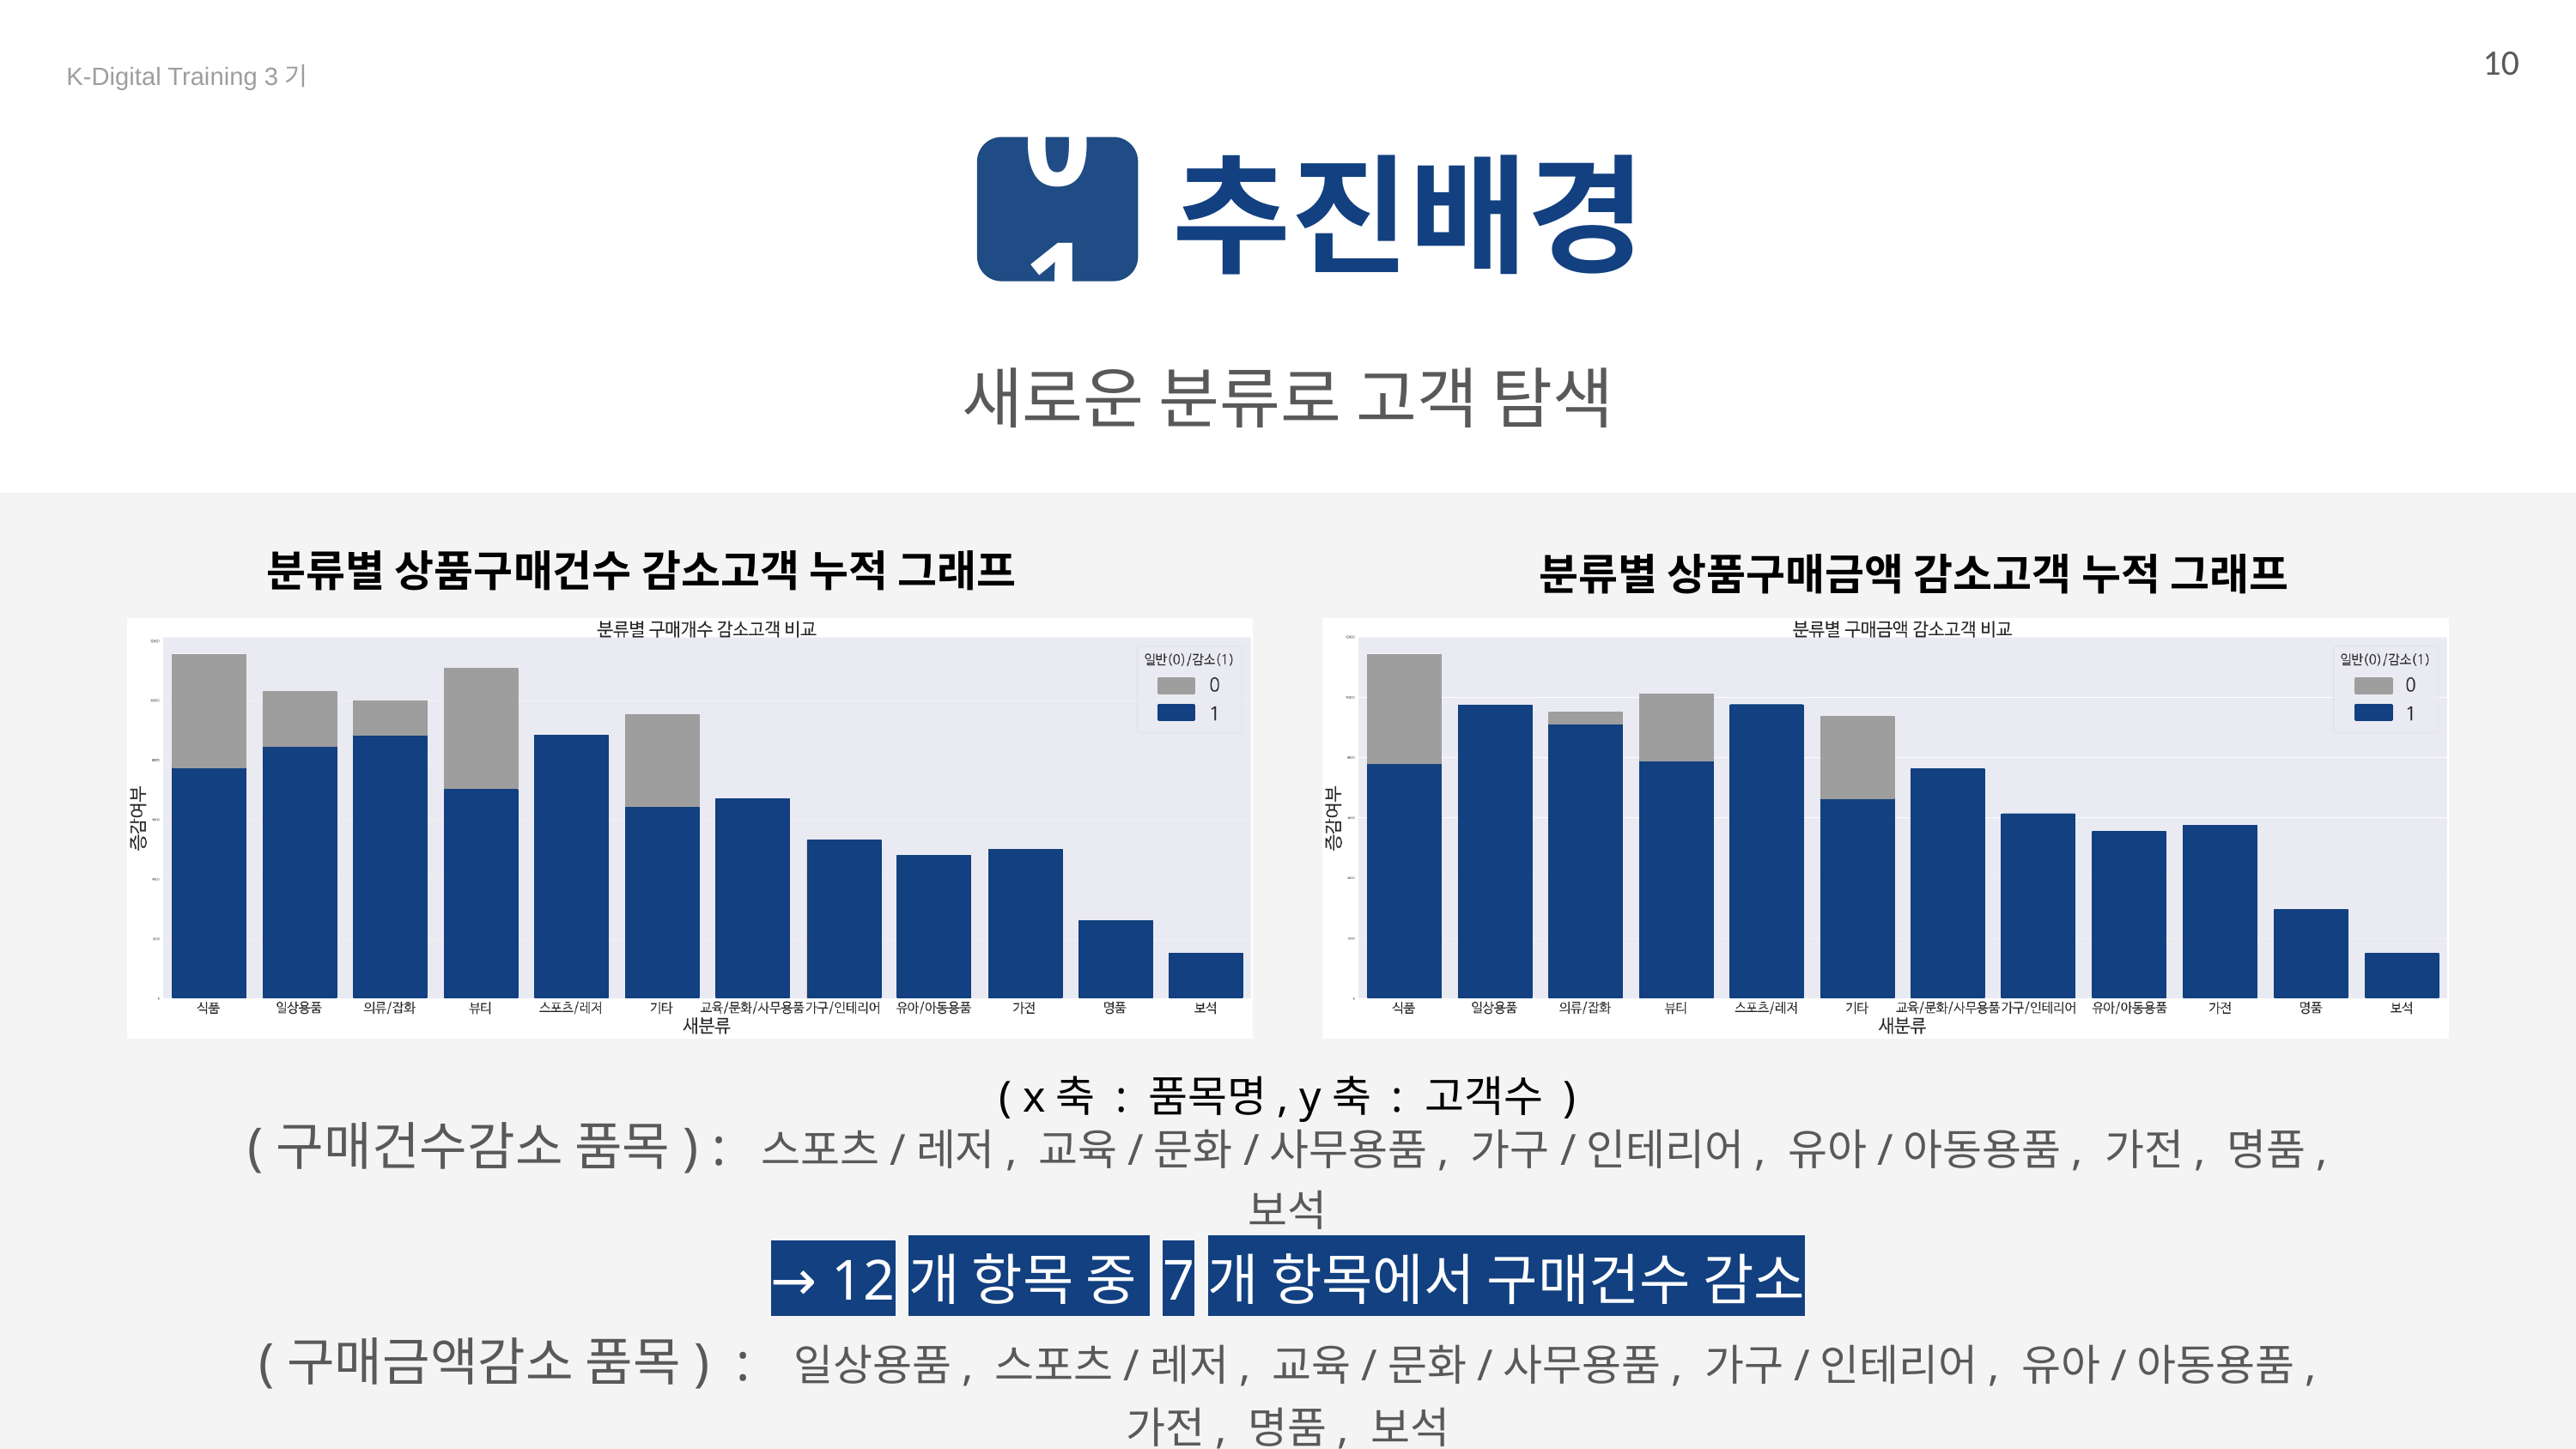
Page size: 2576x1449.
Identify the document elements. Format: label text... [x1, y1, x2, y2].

text_box 새로운 분류로 고객 탐색 [576, 331, 2000, 450]
text_box K-Digital Training 3기 [53, 53, 338, 108]
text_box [977, 127, 1687, 291]
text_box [126, 522, 2449, 1109]
picture [0, 493, 2576, 1449]
text_box 10 [2470, 26, 2548, 95]
